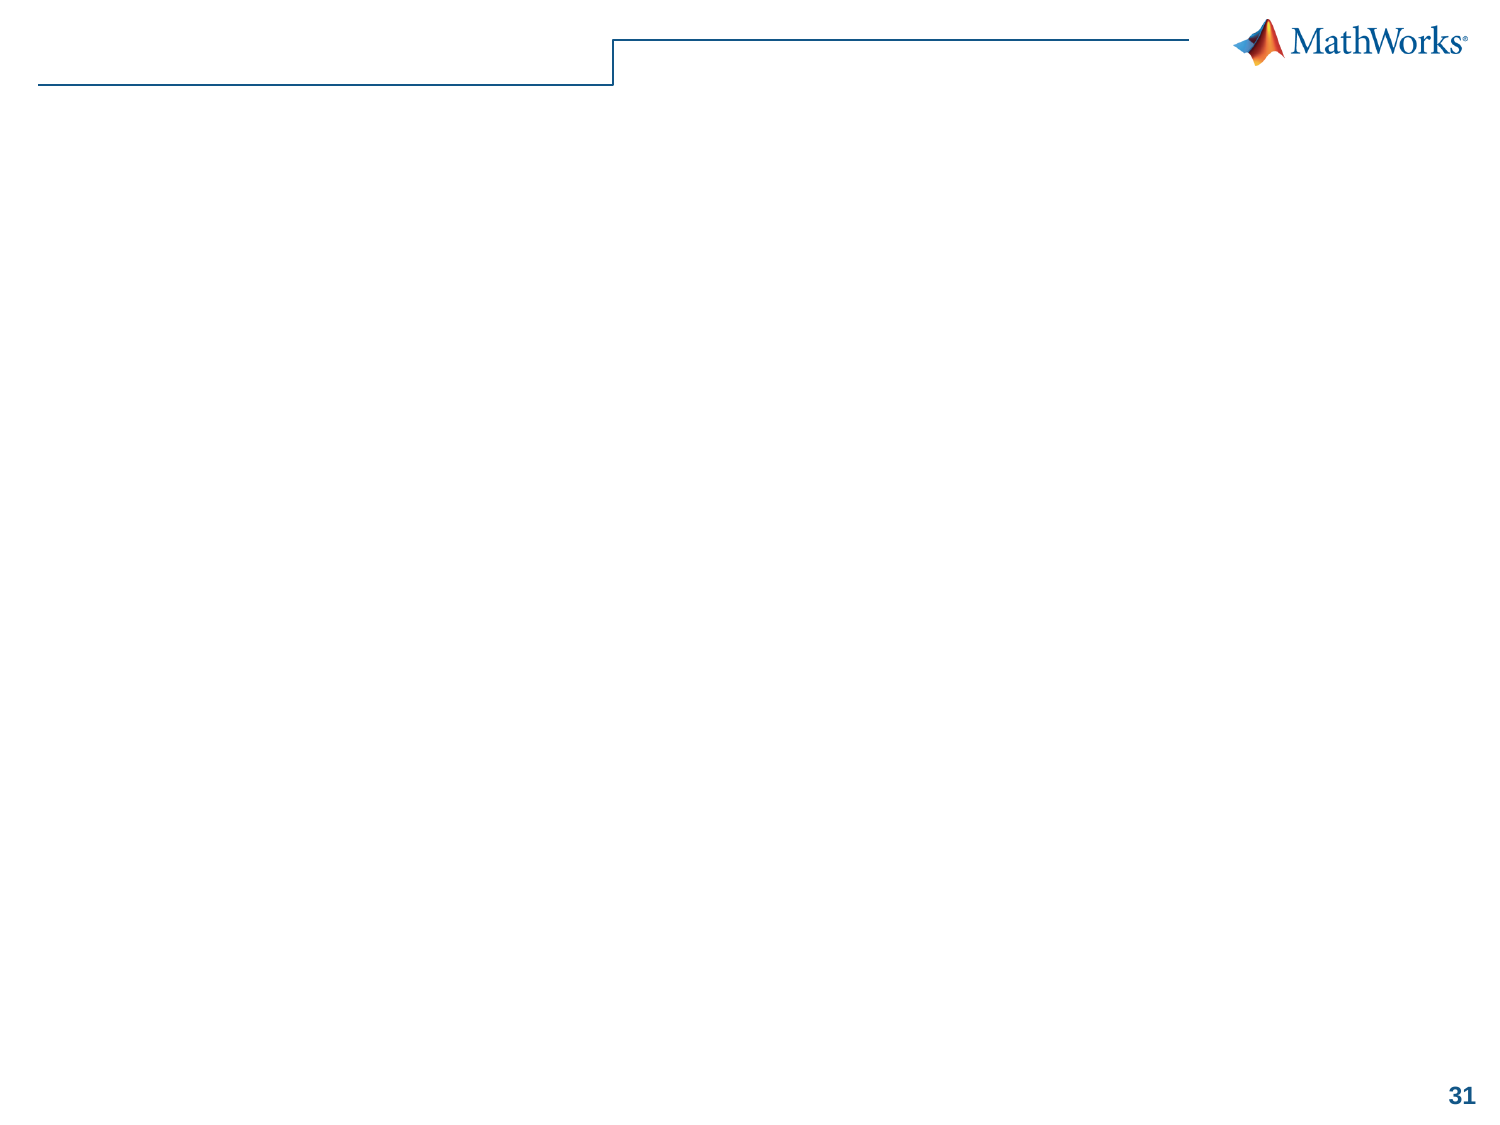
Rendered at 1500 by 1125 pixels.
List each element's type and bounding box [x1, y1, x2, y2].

picture [1226, 7, 1483, 78]
